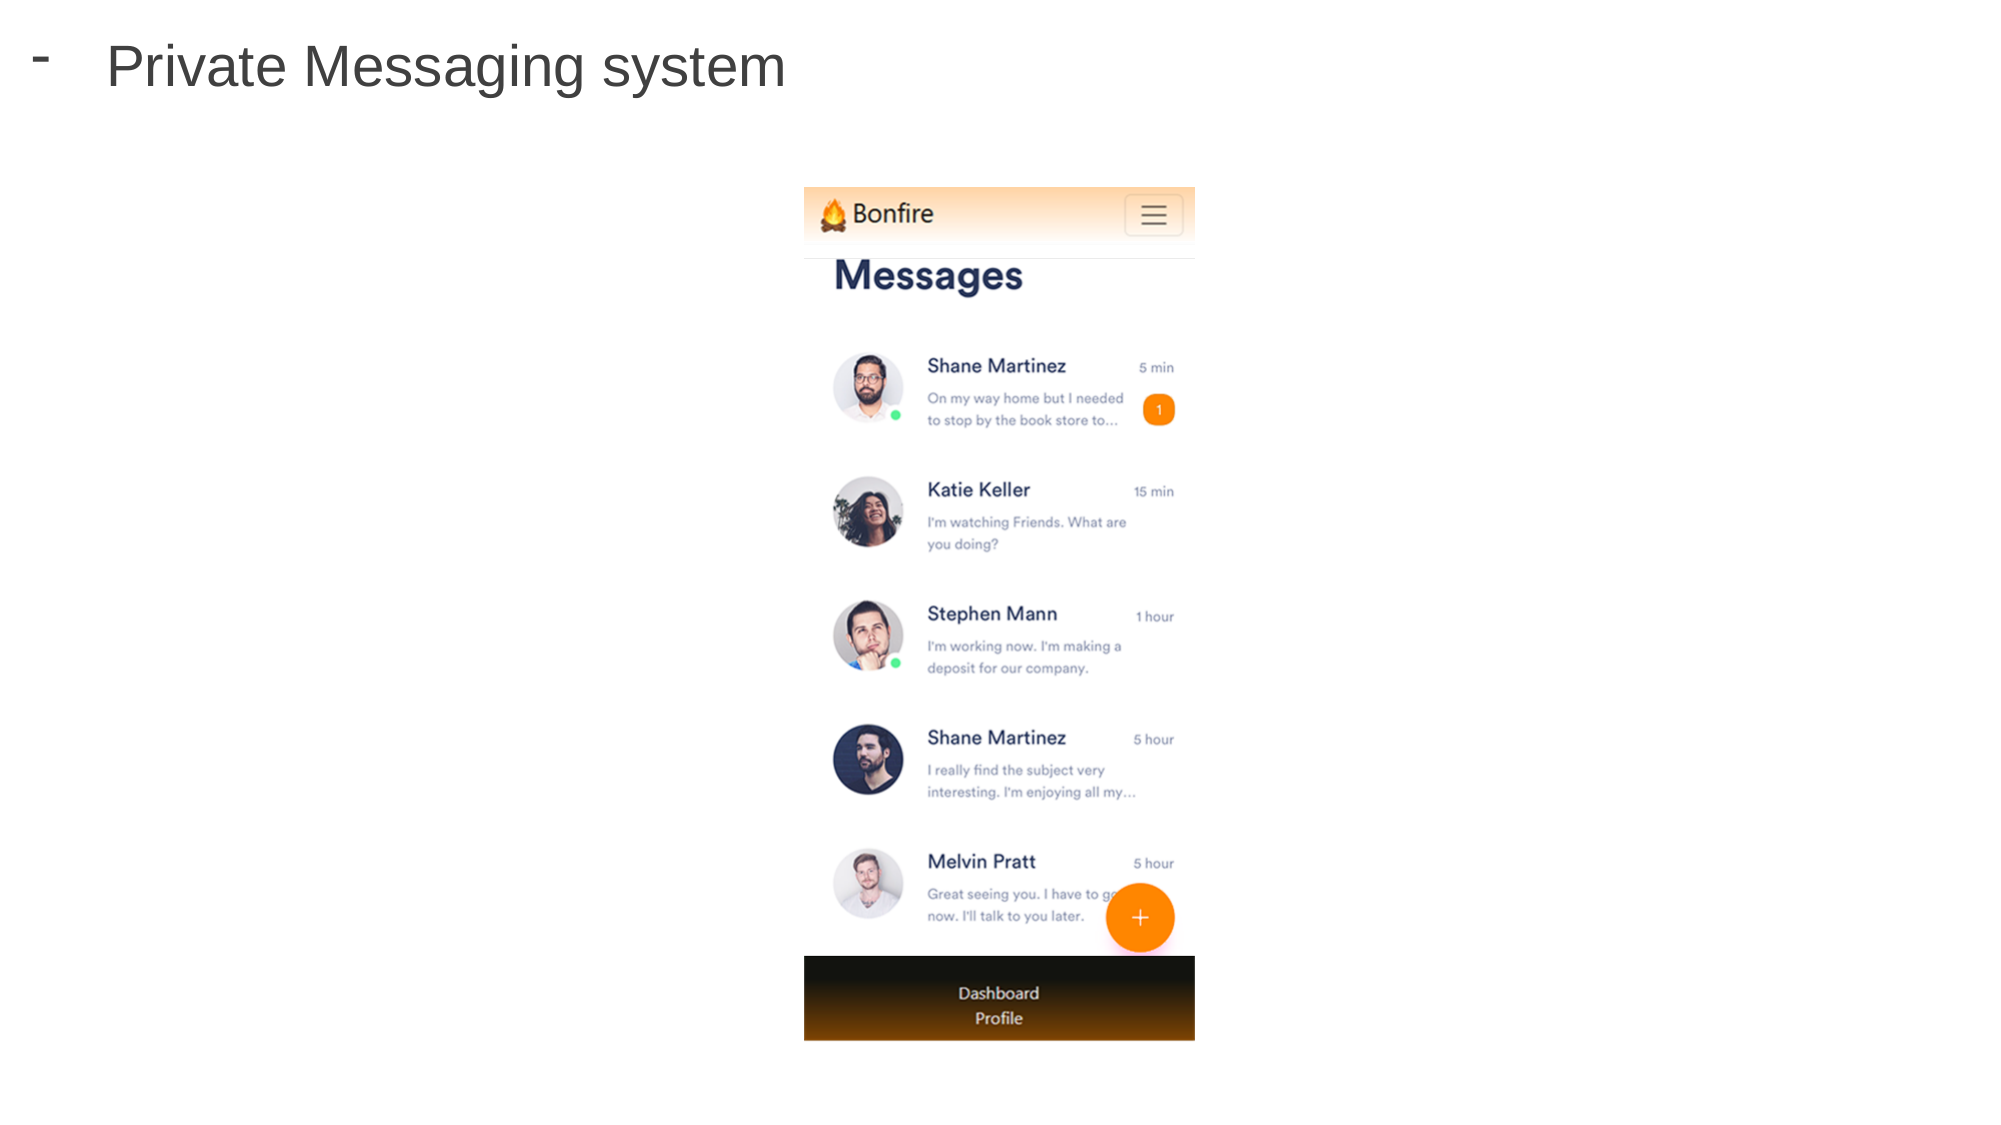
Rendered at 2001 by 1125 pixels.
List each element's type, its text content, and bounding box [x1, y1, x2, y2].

picture [804, 187, 1196, 1074]
text_box Private Messaging system [16, 20, 1017, 106]
